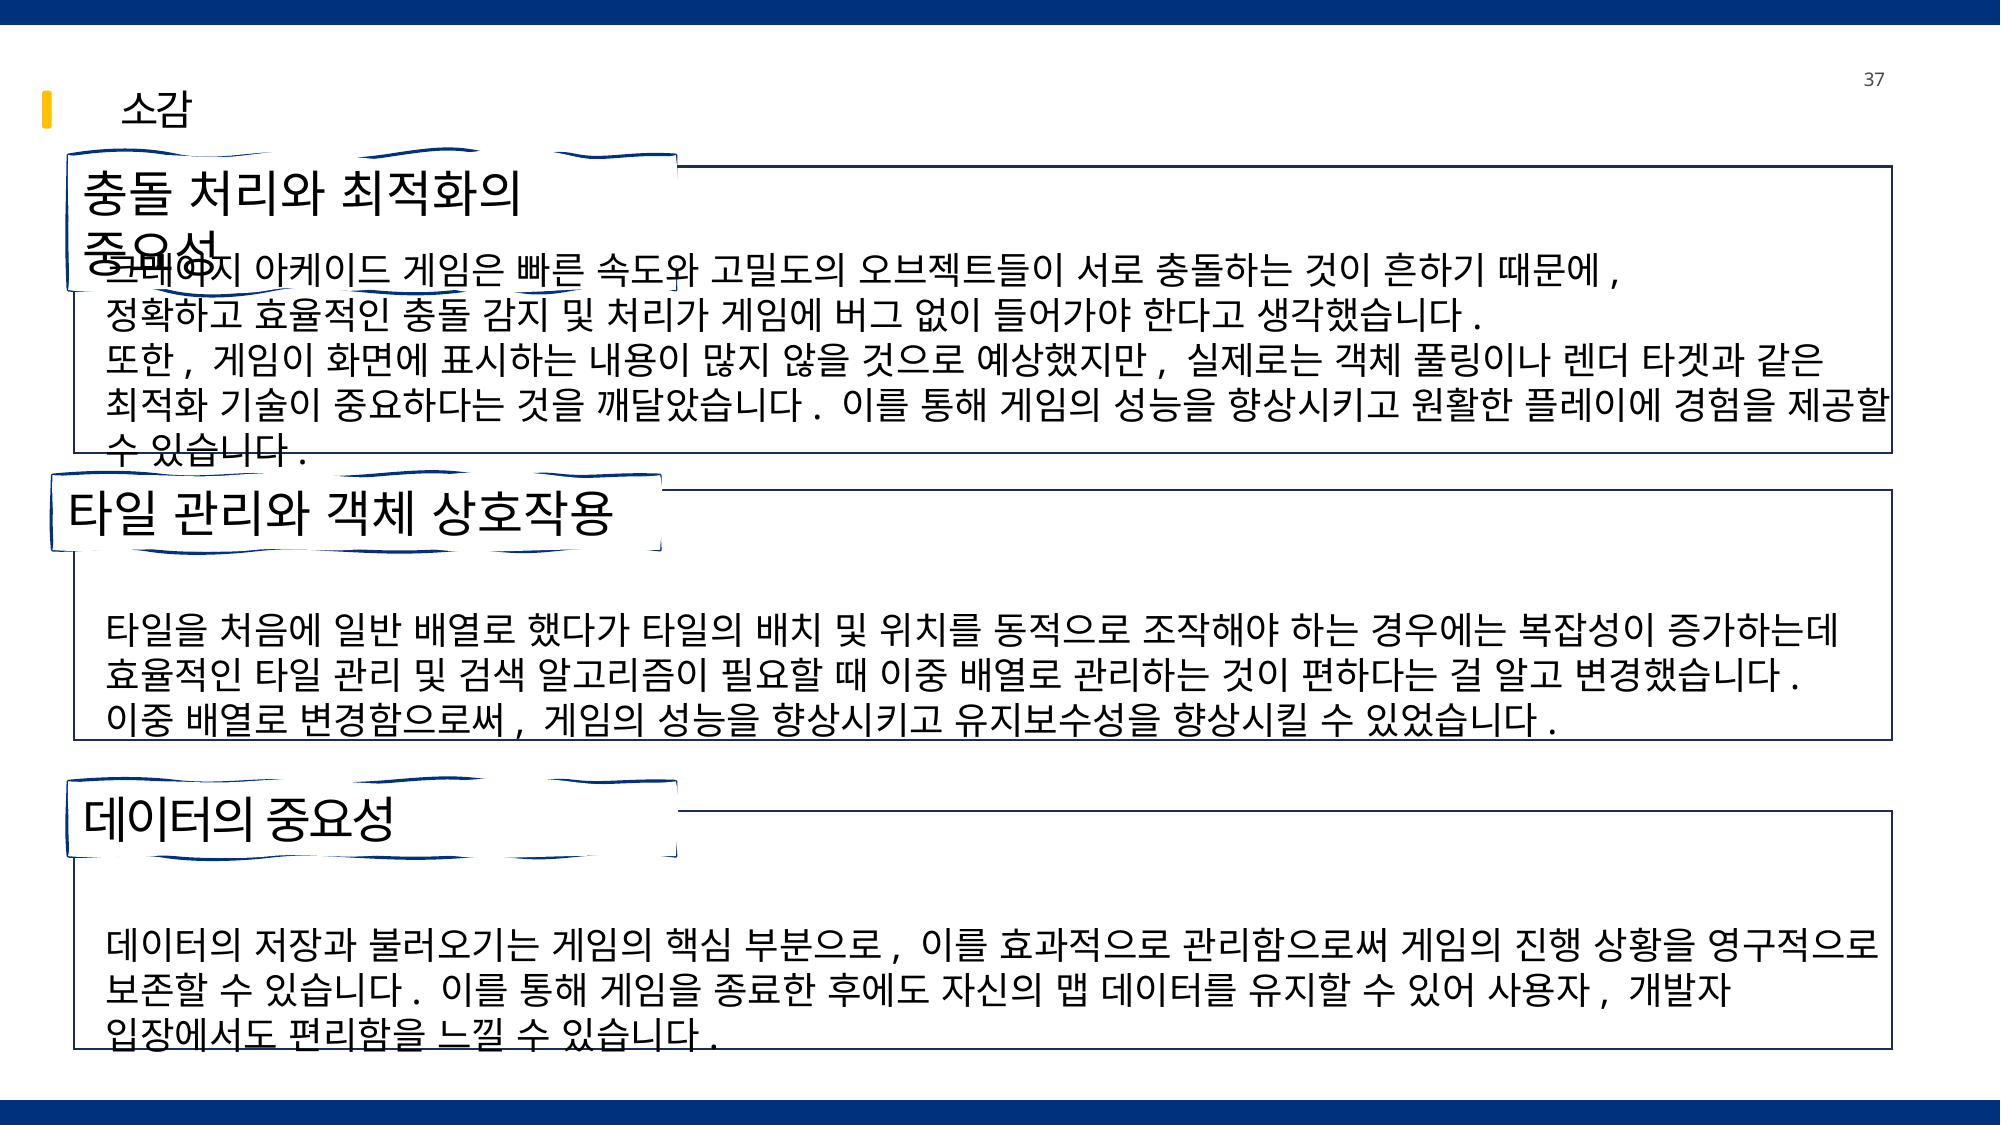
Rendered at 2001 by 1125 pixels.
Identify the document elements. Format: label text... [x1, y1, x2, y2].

text_box [73, 857, 91, 1050]
text_box [73, 551, 91, 741]
text_box [0, 0, 2000, 26]
text_box 크레이지 아케이드 게임은 빠른 속도와 고밀도의 오브젝트들이 서로 충돌하는 것이 흔하기 때문에, 정확하고 효율적인 충돌 감지 및 처리가 게임에 버그 없이 들어가야 한다고 생각했습니다. 또한, 게임이 화면에 표시하는 내용이 많지 않을 것으로 예상했지만, 실제로는 객체 풀링이나 렌더 타겟과 같은 최적화 기술이 중요하다는 것을 깨달았습니다. 이를 통해 게임의 성능을 향상시키고 원활한 플레이에 경험을 제공할 수 있습니다. 타일을 처음에 일반 배열로 했다가 타일의 배치 및 위치를 동적으로 조작해야 하는 경우에는 복잡성이 증가하는데 효율적인 타일 관리 및 검색 알고리즘이 필요할 때 이중 배열로 관리하는 것이 편하다는 걸 알고 변경했습니다. 이중 배열로 변경함으로써, 게임의 성능을 향상시키고 유지보수성을 향상시킬 수 있었습니다. 데이터의 저장과 불러오기는 게임의 핵심 부분으로, 이를 효과적으로 관리함으로써 게임의 진행 상황을 영구적으로 보존할 수 있습니다. 이를 통해 게임을 종료한 후에도 자신의 맵 데이터를 유지할 수 있어 사용자, 개발자 입장에서도 편리함을 느낄 수 있습니다. [91, 194, 1914, 1125]
text_box 소감 [9, 76, 305, 142]
text_box [1914, 1099, 2000, 1125]
slide_number 37 [1450, 50, 1901, 111]
text_box [677, 165, 1893, 194]
text_box 충돌 처리와 최적화의 중요성 [66, 148, 679, 292]
text_box [73, 291, 91, 454]
text_box [0, 1099, 91, 1125]
text_box 데이터의 중요성 [66, 777, 679, 860]
text_box 타일 관리와 객체 상호작용 [51, 471, 663, 554]
